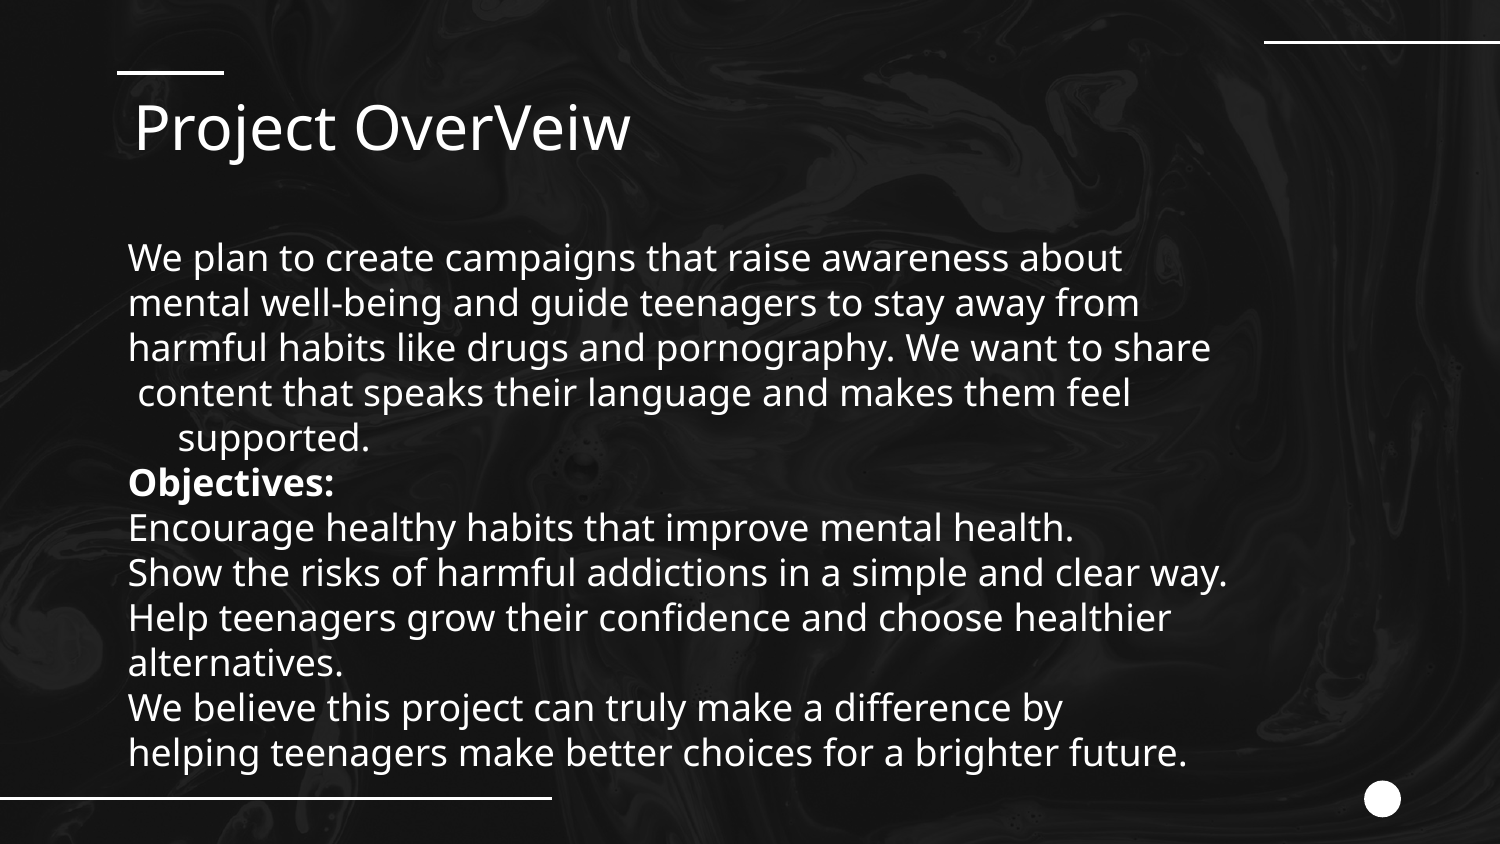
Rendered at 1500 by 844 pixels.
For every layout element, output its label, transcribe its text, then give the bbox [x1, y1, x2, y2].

picture [0, 0, 1500, 844]
title Project OverVeiw [118, 72, 1382, 167]
subtitle We plan to create campaigns that raise awareness about mental well-being and guide teenagers to stay away from harmful habits like drugs and pornography. We want to share content that speaks their language and makes them feel supported. Objectives: Encourage healthy habits that improve mental health. Show the risks of harmful addictions in a simple and clear way. Help teenagers grow their confidence and choose healthier alternatives. We believe this project can truly make a difference by helping teenagers make better choices for a brighter future. [87, 221, 1313, 835]
